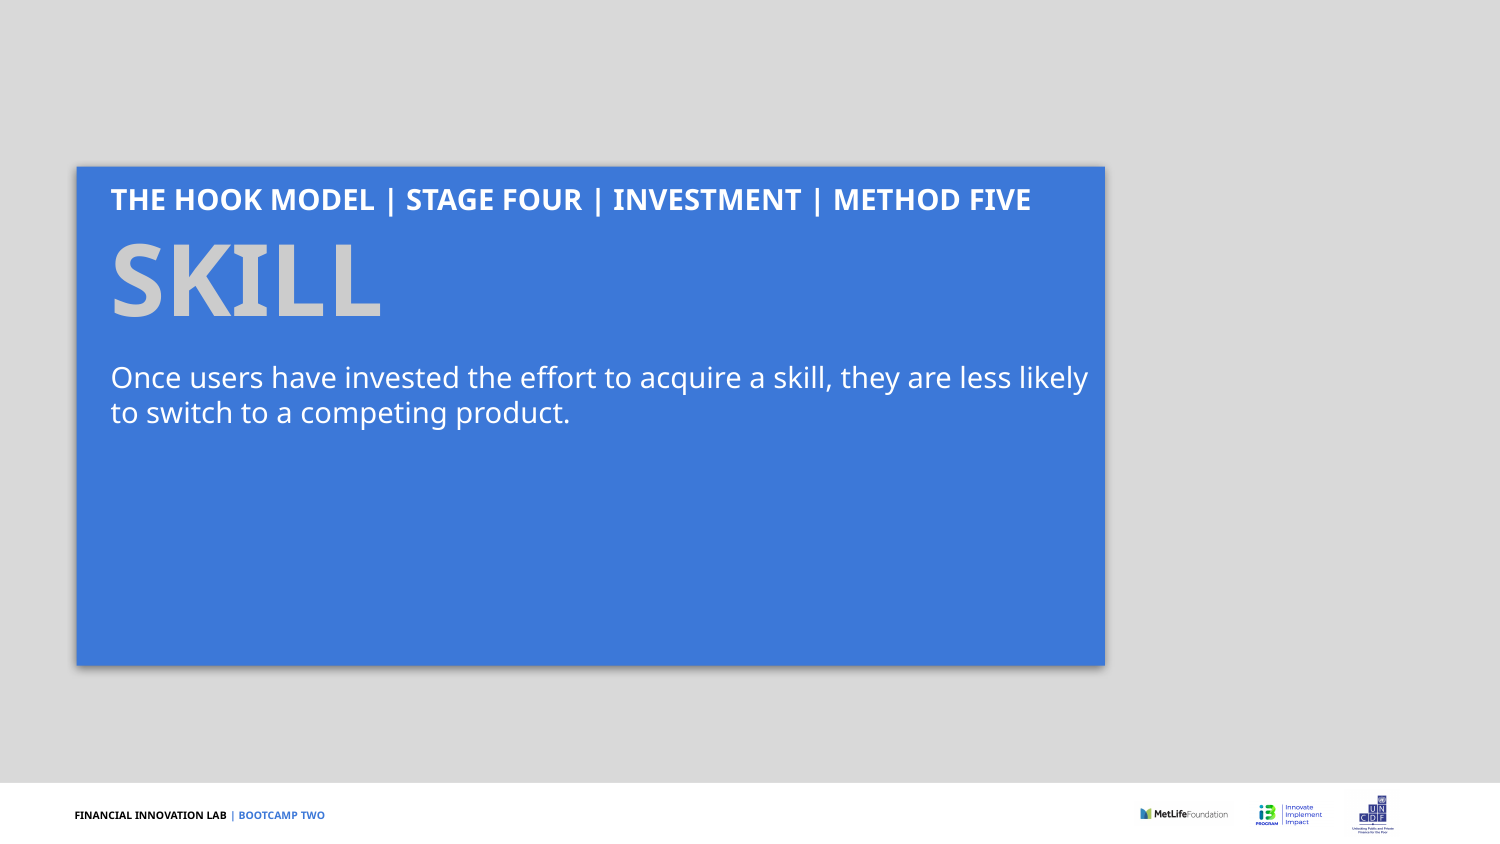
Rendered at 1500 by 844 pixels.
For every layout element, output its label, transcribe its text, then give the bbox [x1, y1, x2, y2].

list THE HOOK MODEL | STAGE FOUR | INVESTMENT | METHOD FIVE SKILL Once users have invested the effort to acquire a skill, they are less likely to switch to a competing product. [76, 166, 1105, 666]
text_box [0, 782, 1500, 844]
text_box [0, 0, 1500, 782]
title FINANCIAL INNOVATION LAB | BOOTCAMP TWO [59, 793, 752, 837]
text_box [1134, 789, 1400, 837]
